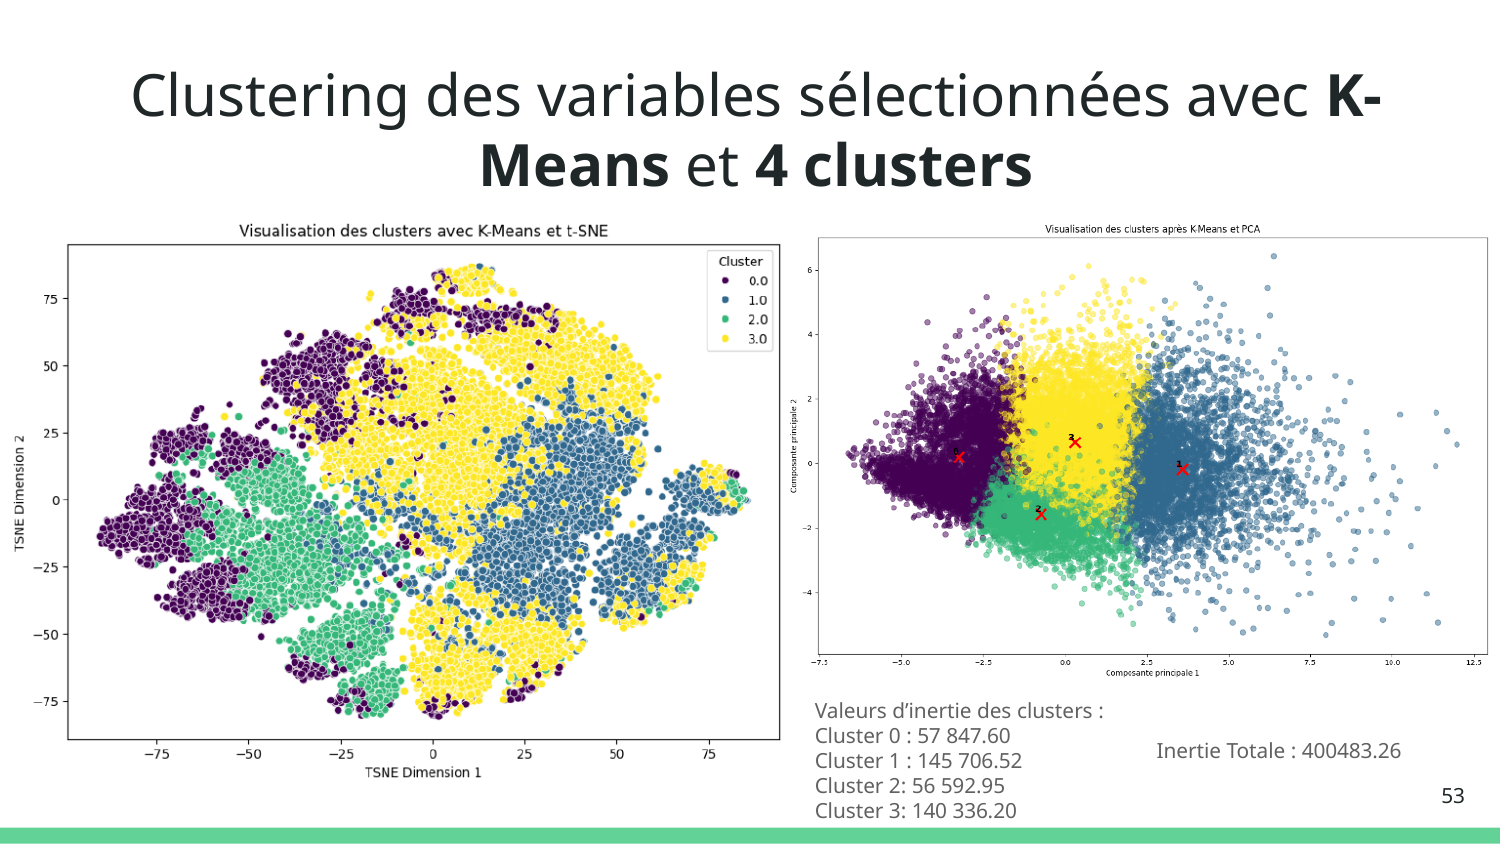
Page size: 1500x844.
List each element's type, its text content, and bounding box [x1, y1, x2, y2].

text_box Valeurs d’inertie des clusters : Cluster 0 : 57 847.60 Cluster 1 : 145 706.52 Cluster 2: 56 592.95 Cluster 3: 140 336.20 [799, 691, 1149, 829]
slide_number ‹#› [1389, 788, 1480, 830]
picture [0, 218, 1500, 781]
text_box Inertie Totale : 400483.26 [1141, 723, 1490, 788]
title Clustering des variables sélectionnées avec K-Means et 4 clusters [57, 42, 1456, 216]
